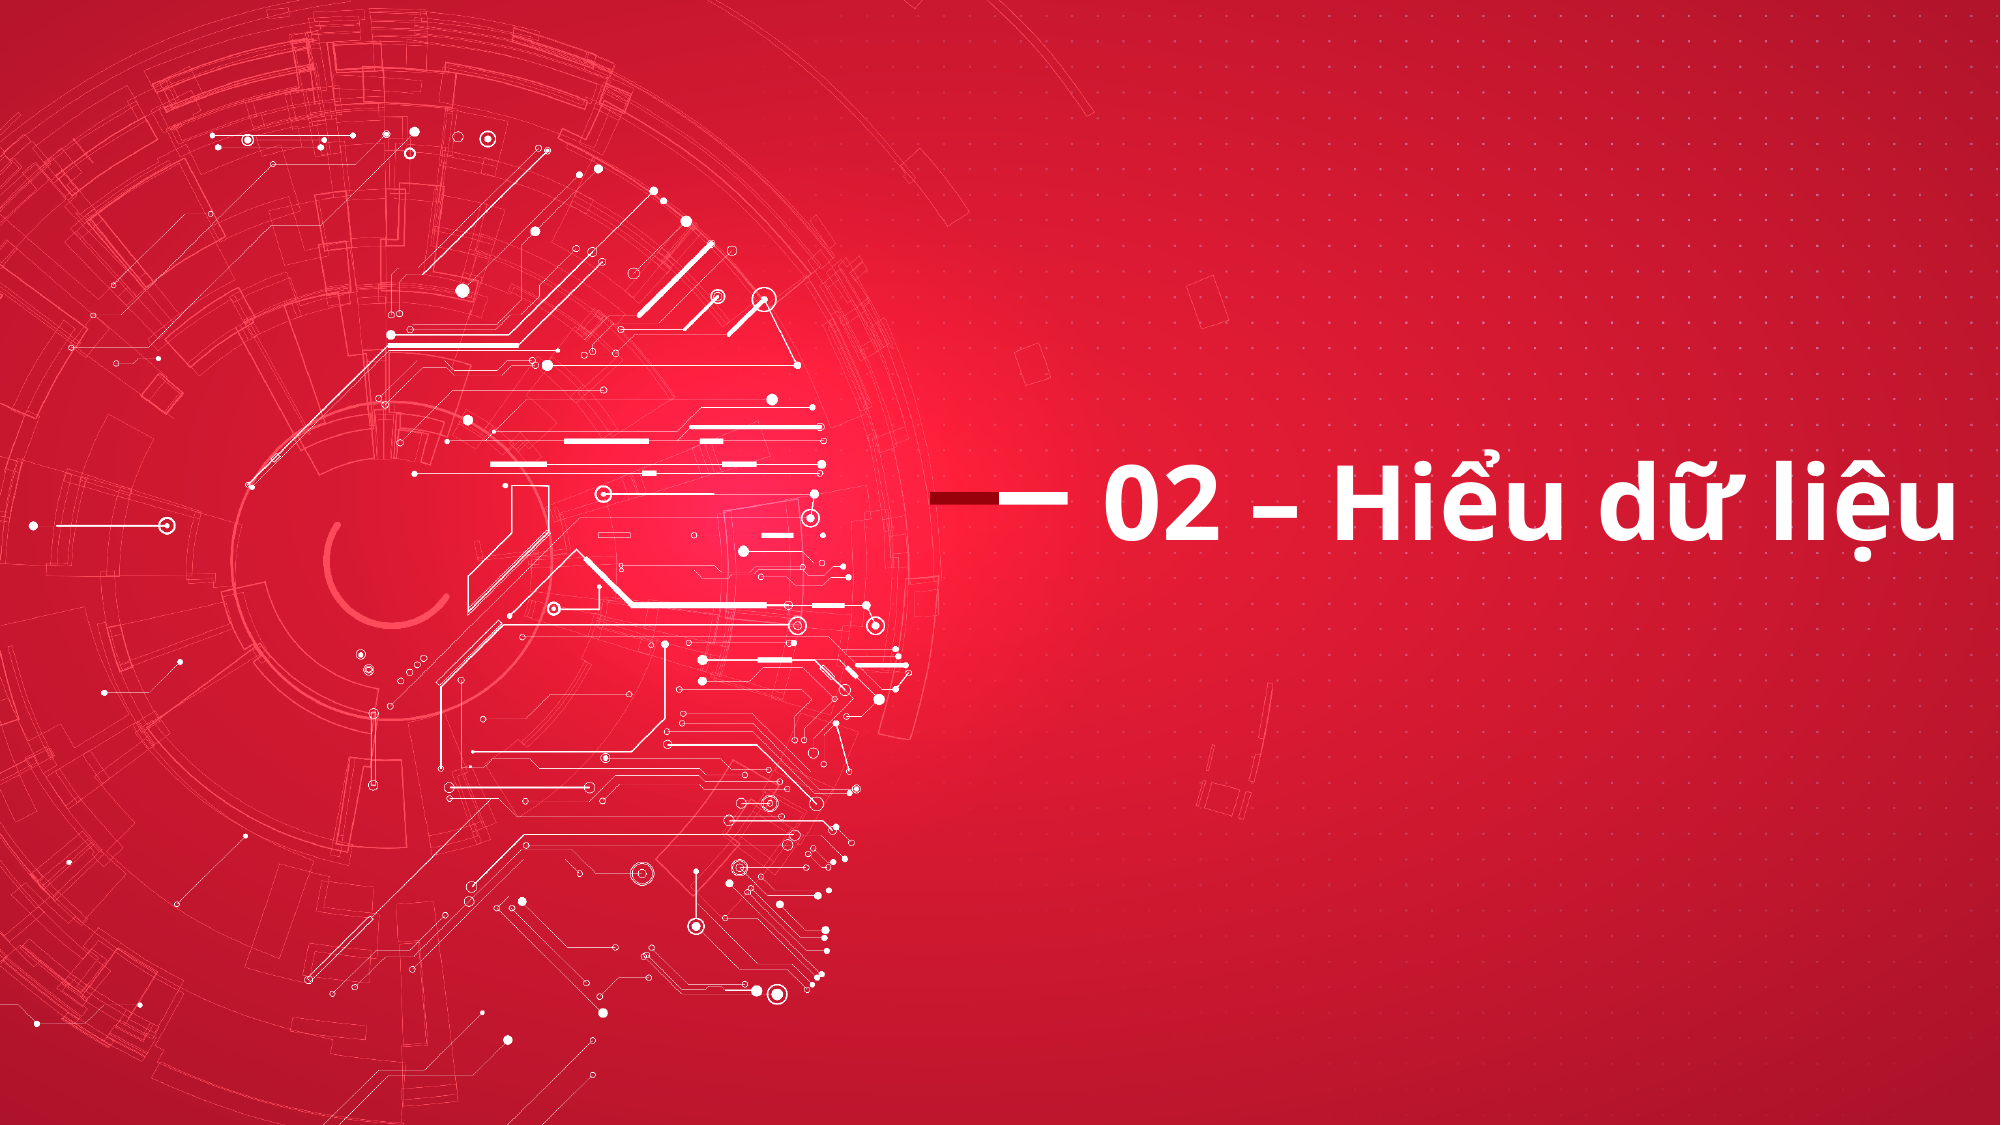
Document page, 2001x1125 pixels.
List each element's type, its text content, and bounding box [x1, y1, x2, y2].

text_box 02 – Hiểu dữ liệu [1102, 436, 2000, 562]
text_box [930, 492, 1068, 505]
picture [0, 0, 2000, 1125]
